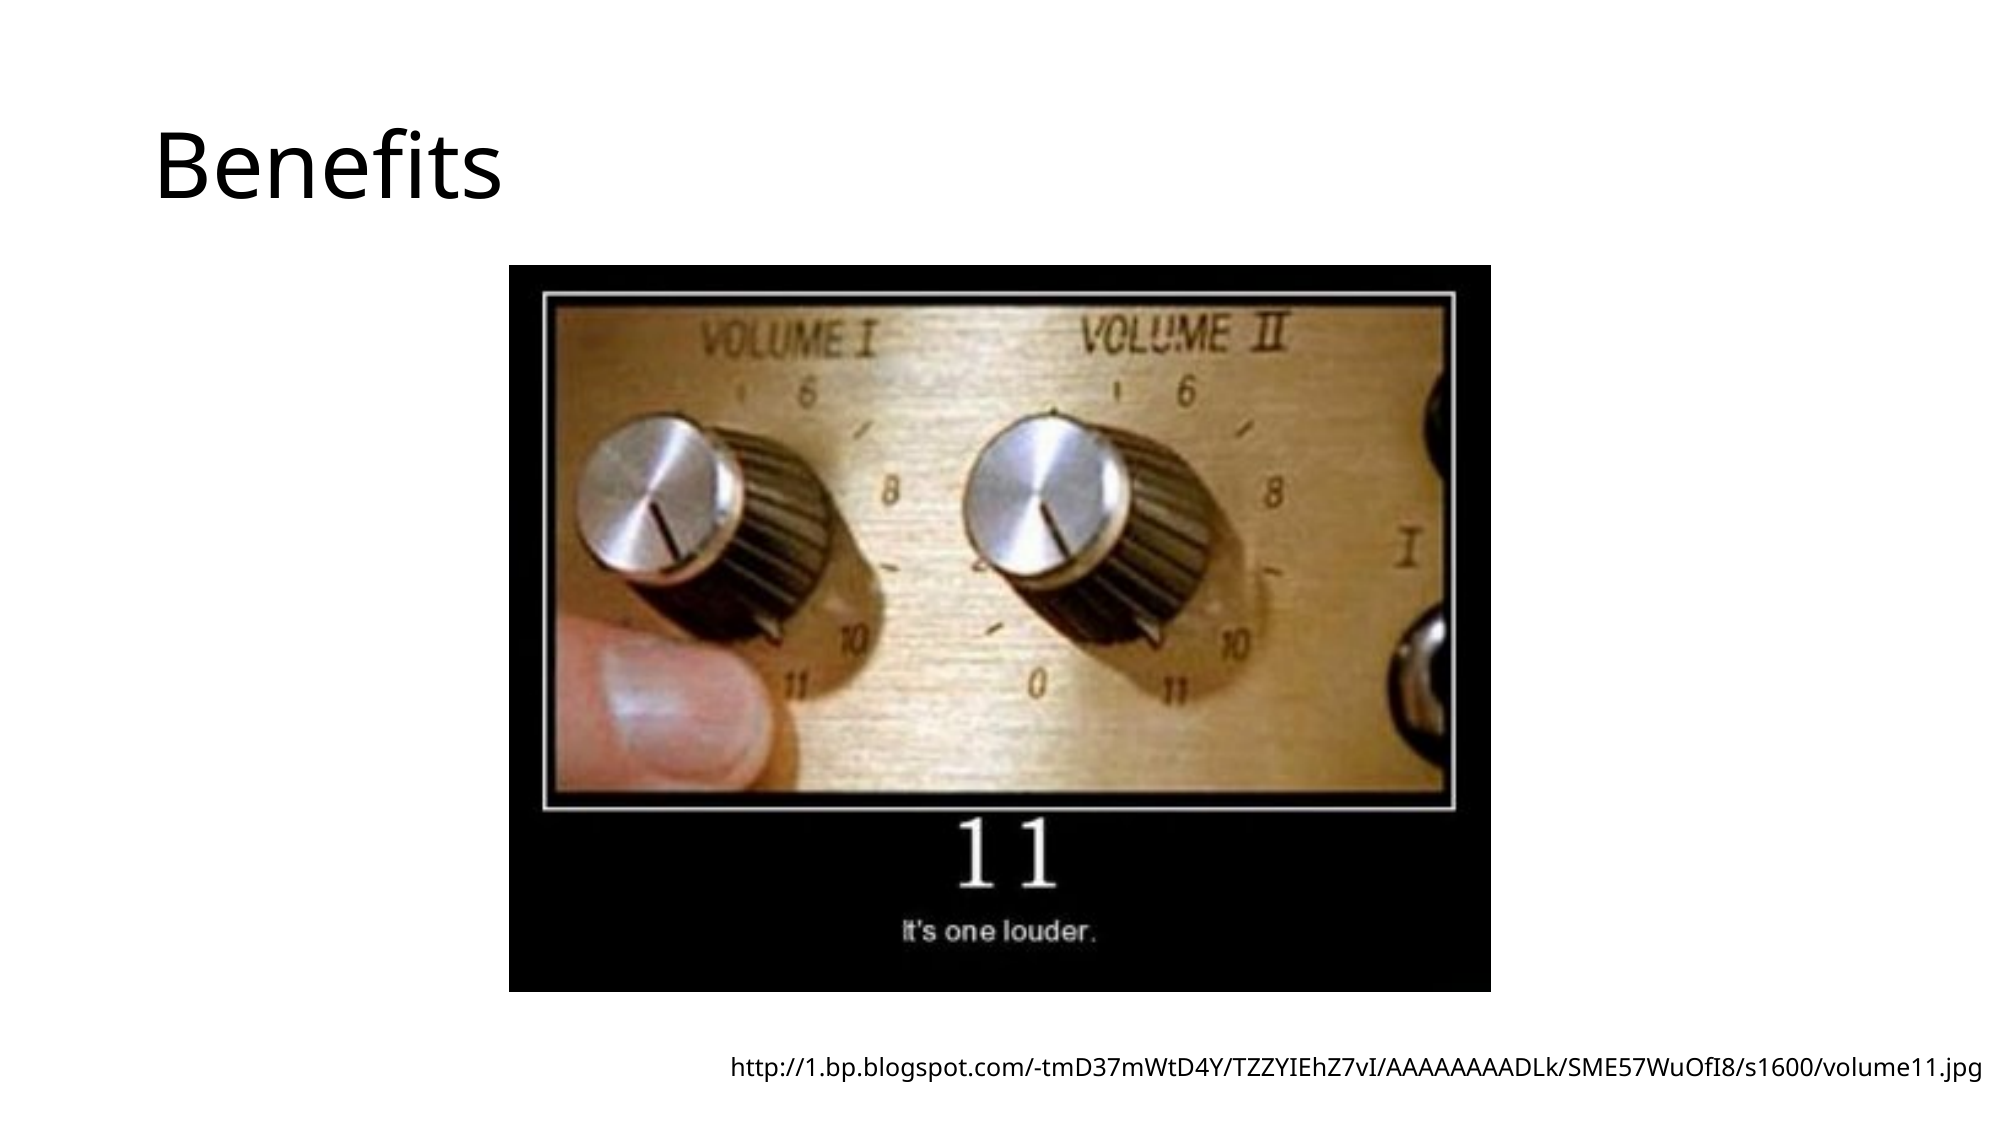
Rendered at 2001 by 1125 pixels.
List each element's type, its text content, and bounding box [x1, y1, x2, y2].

title Benefits [137, 59, 1863, 278]
text_box http://1.bp.blogspot.com/-tmD37mWtD4Y/TZZYIEhZ7vI/AAAAAAAADLk/SME57WuOfI8/s1600/volume11.jpg [0, 1029, 2000, 1104]
picture [509, 265, 1491, 992]
